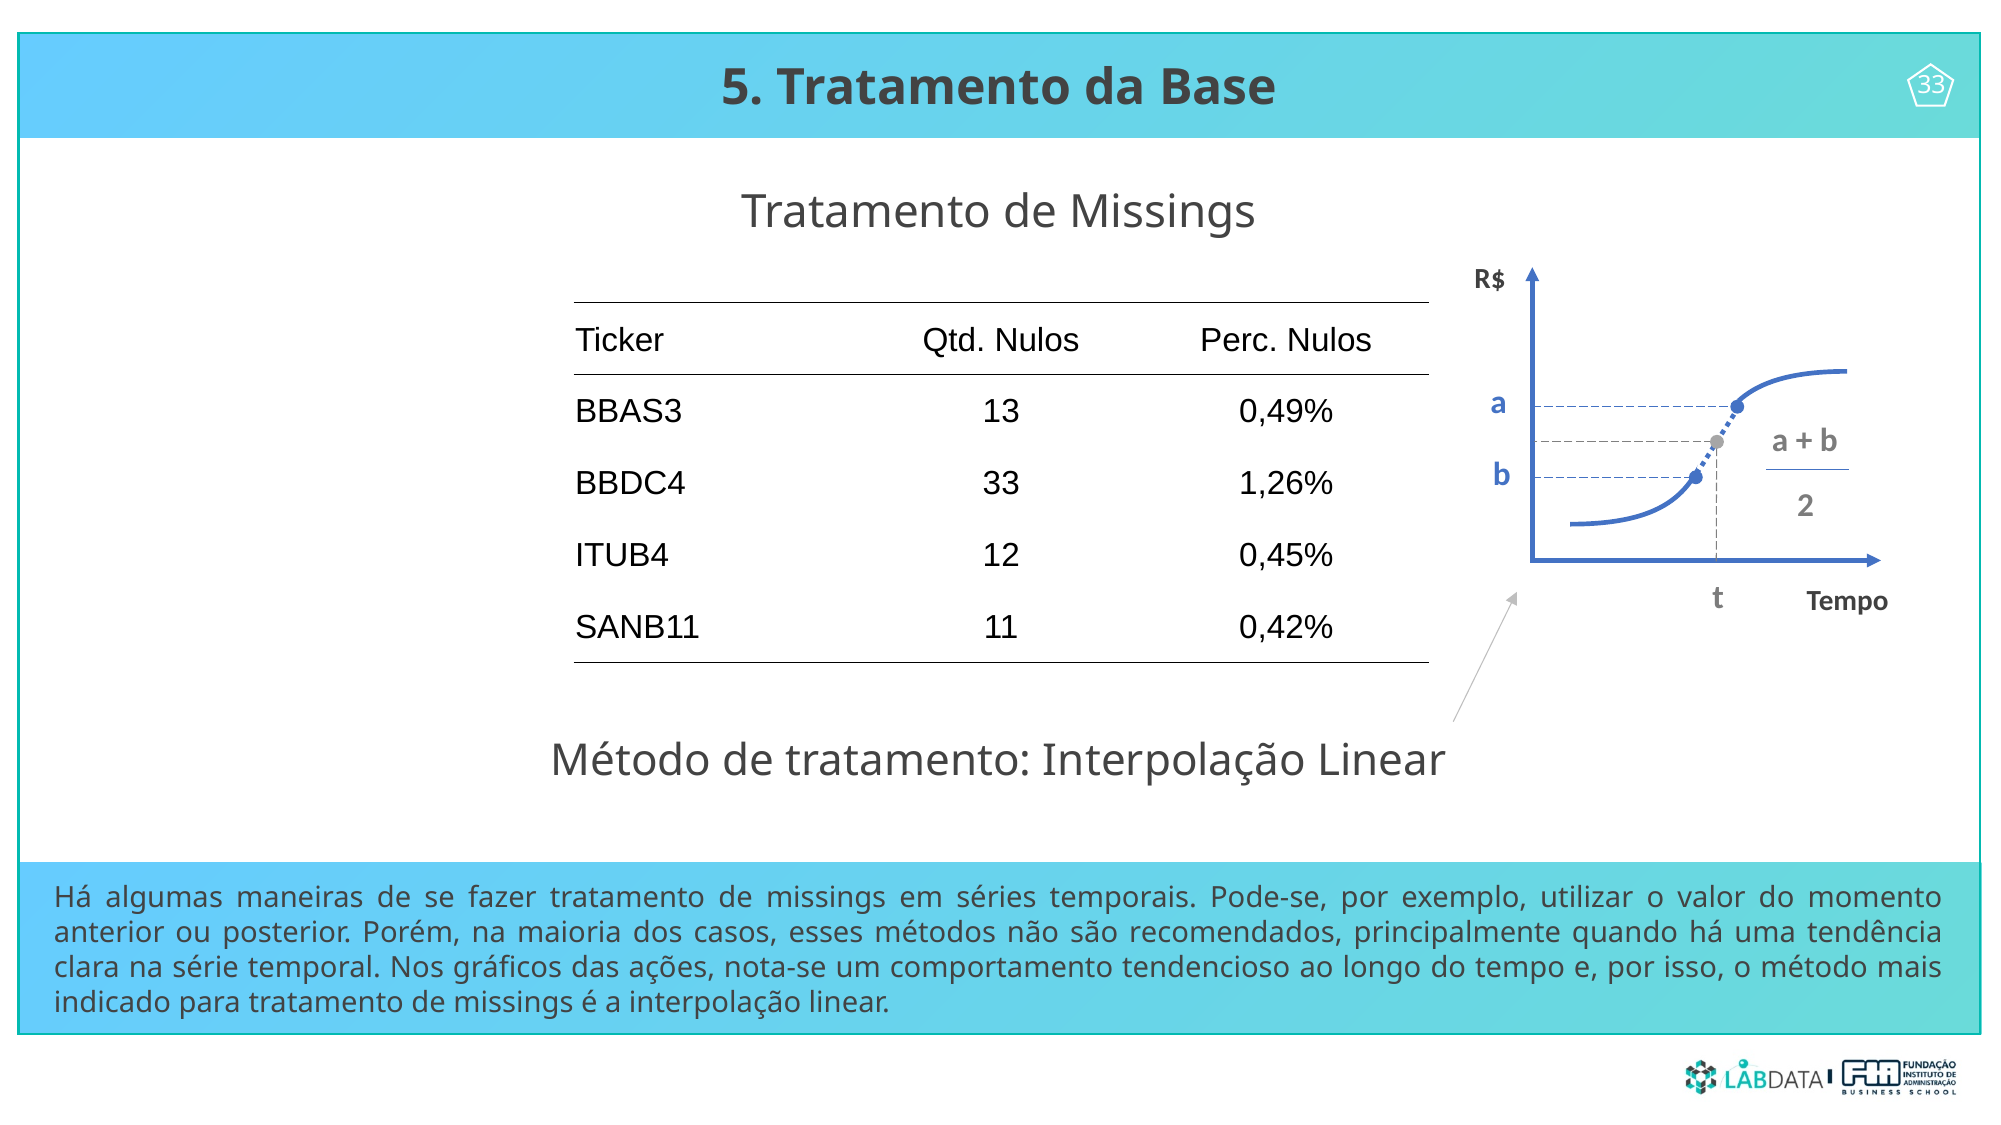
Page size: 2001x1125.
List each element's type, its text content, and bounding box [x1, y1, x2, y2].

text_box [1570, 371, 1848, 525]
text_box R$ [1459, 252, 1521, 303]
text_box 5. Tratamento da Base [639, 26, 1360, 144]
text_box Tratamento de Missings [527, 150, 1471, 268]
text_box Tempo [1791, 574, 1904, 624]
text_box a [1475, 373, 1522, 428]
text_box Método de tratamento: Interpolação Linear [527, 699, 1471, 817]
text_box [17, 32, 1981, 1035]
picture [1682, 1048, 1962, 1102]
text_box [1754, 411, 1856, 531]
text_box b [1478, 444, 1526, 500]
text_box Há algumas maneiras de se fazer tratamento de missings em séries temporais. Pode-se, por exemplo, utilizar o valor do momento anterior ou posterior. Porém, na maioria dos casos, esses métodos não são recomendados, principalmente quando há uma tendência clara na série temporal. Nos gráficos das ações, nota-se um comportamento tendencioso ao longo do tempo e, por isso, o método mais indicado para tratamento de missings é a interpolação linear. [39, 870, 1960, 1026]
text_box 33 [1894, 64, 1961, 107]
text_box t [1697, 568, 1740, 623]
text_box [1691, 402, 1742, 482]
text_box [1453, 591, 1517, 722]
